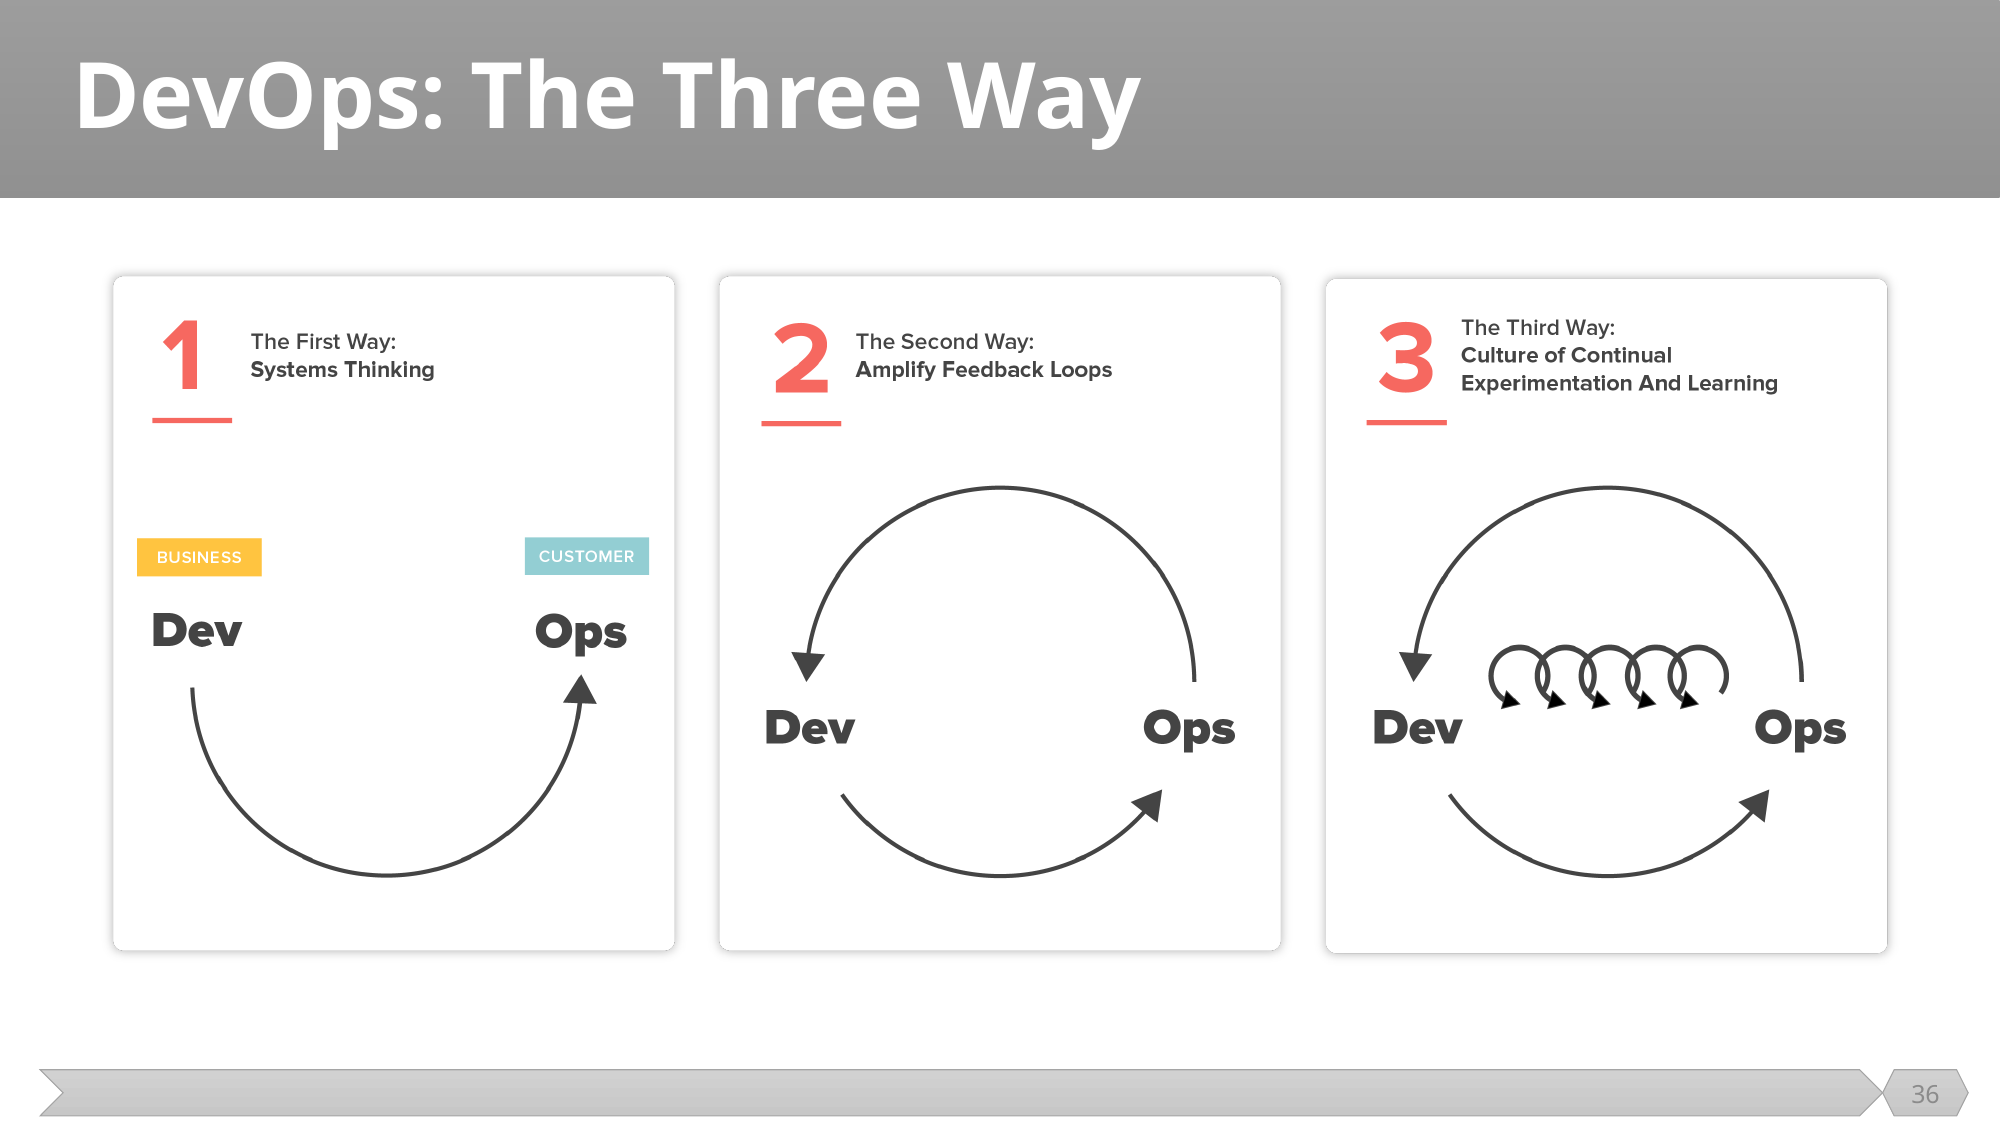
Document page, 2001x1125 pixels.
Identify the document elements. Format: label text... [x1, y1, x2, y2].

picture [65, 228, 1930, 1012]
title DevOps: The Three Way [56, 0, 1969, 199]
slide_number 36 [1882, 1065, 1969, 1125]
